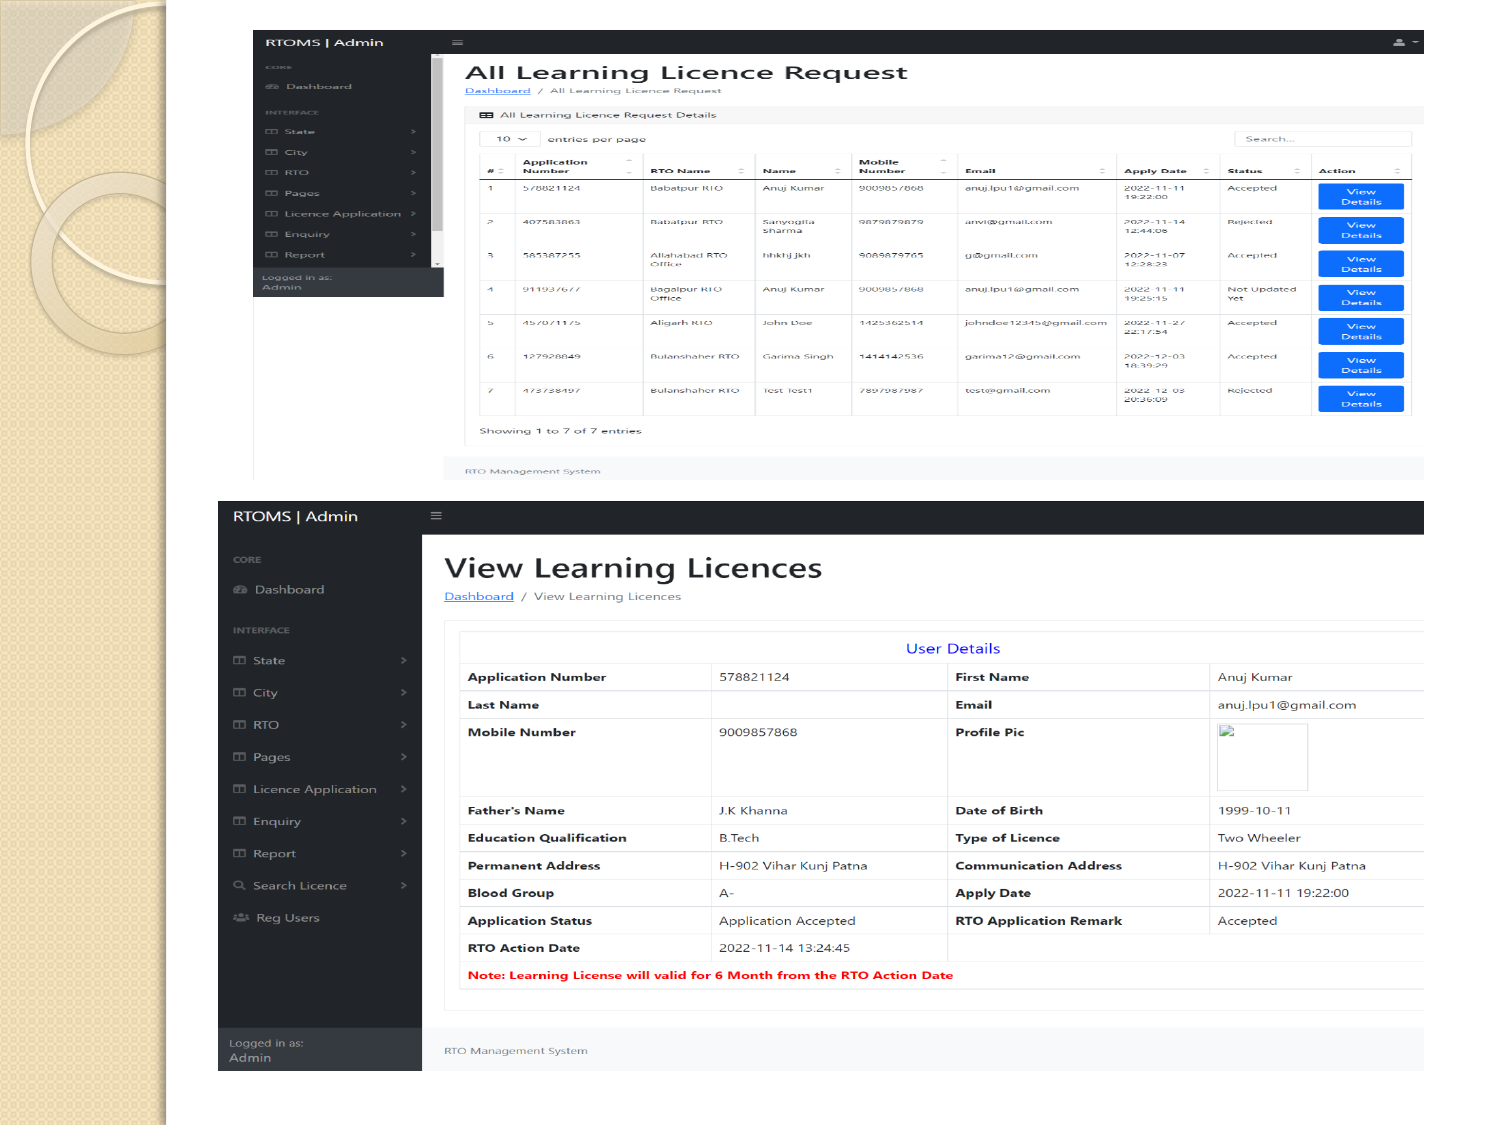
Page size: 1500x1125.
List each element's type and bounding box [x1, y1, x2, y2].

picture [218, 501, 1424, 1071]
picture [253, 30, 1424, 481]
